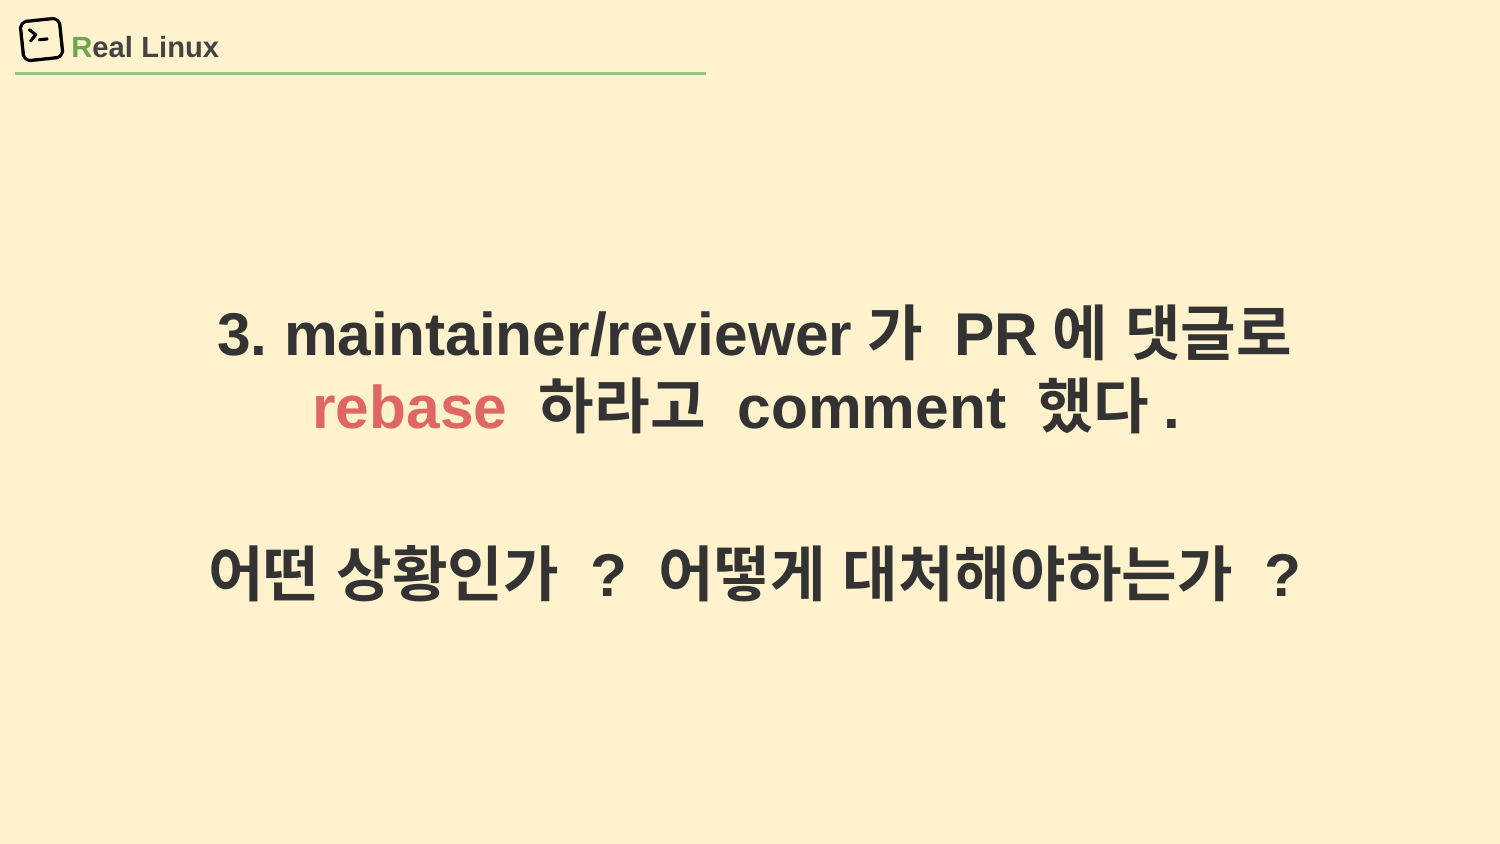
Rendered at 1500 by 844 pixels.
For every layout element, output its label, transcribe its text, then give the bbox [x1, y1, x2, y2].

picture [19, 16, 65, 63]
text_box Real Linux [57, 15, 247, 72]
text_box 3. maintainer/reviewer가 PR에 댓글로 rebase 하라고 comment 했다. 어떤 상황인가 ? 어떻게 대처해야하는가 ? [122, 325, 1388, 578]
